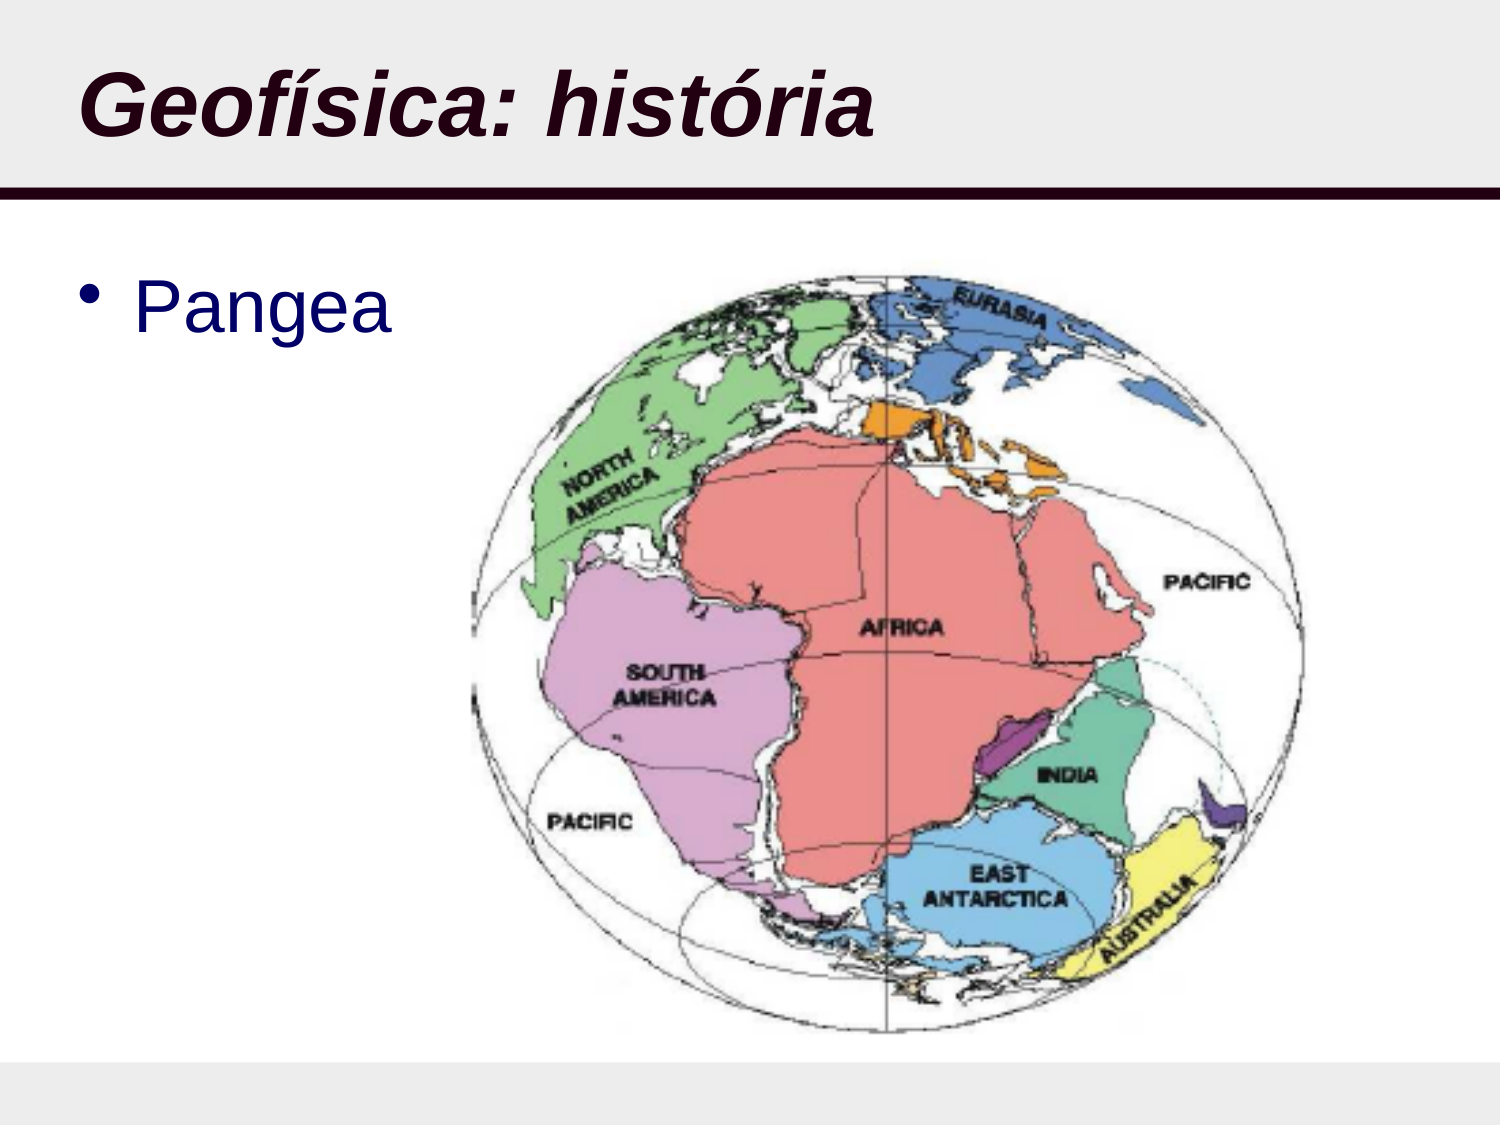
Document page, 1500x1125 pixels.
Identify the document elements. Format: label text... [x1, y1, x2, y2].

list Pangea [62, 249, 1438, 1050]
picture [407, 255, 1377, 1045]
title Geofísica: história [62, 37, 1475, 163]
